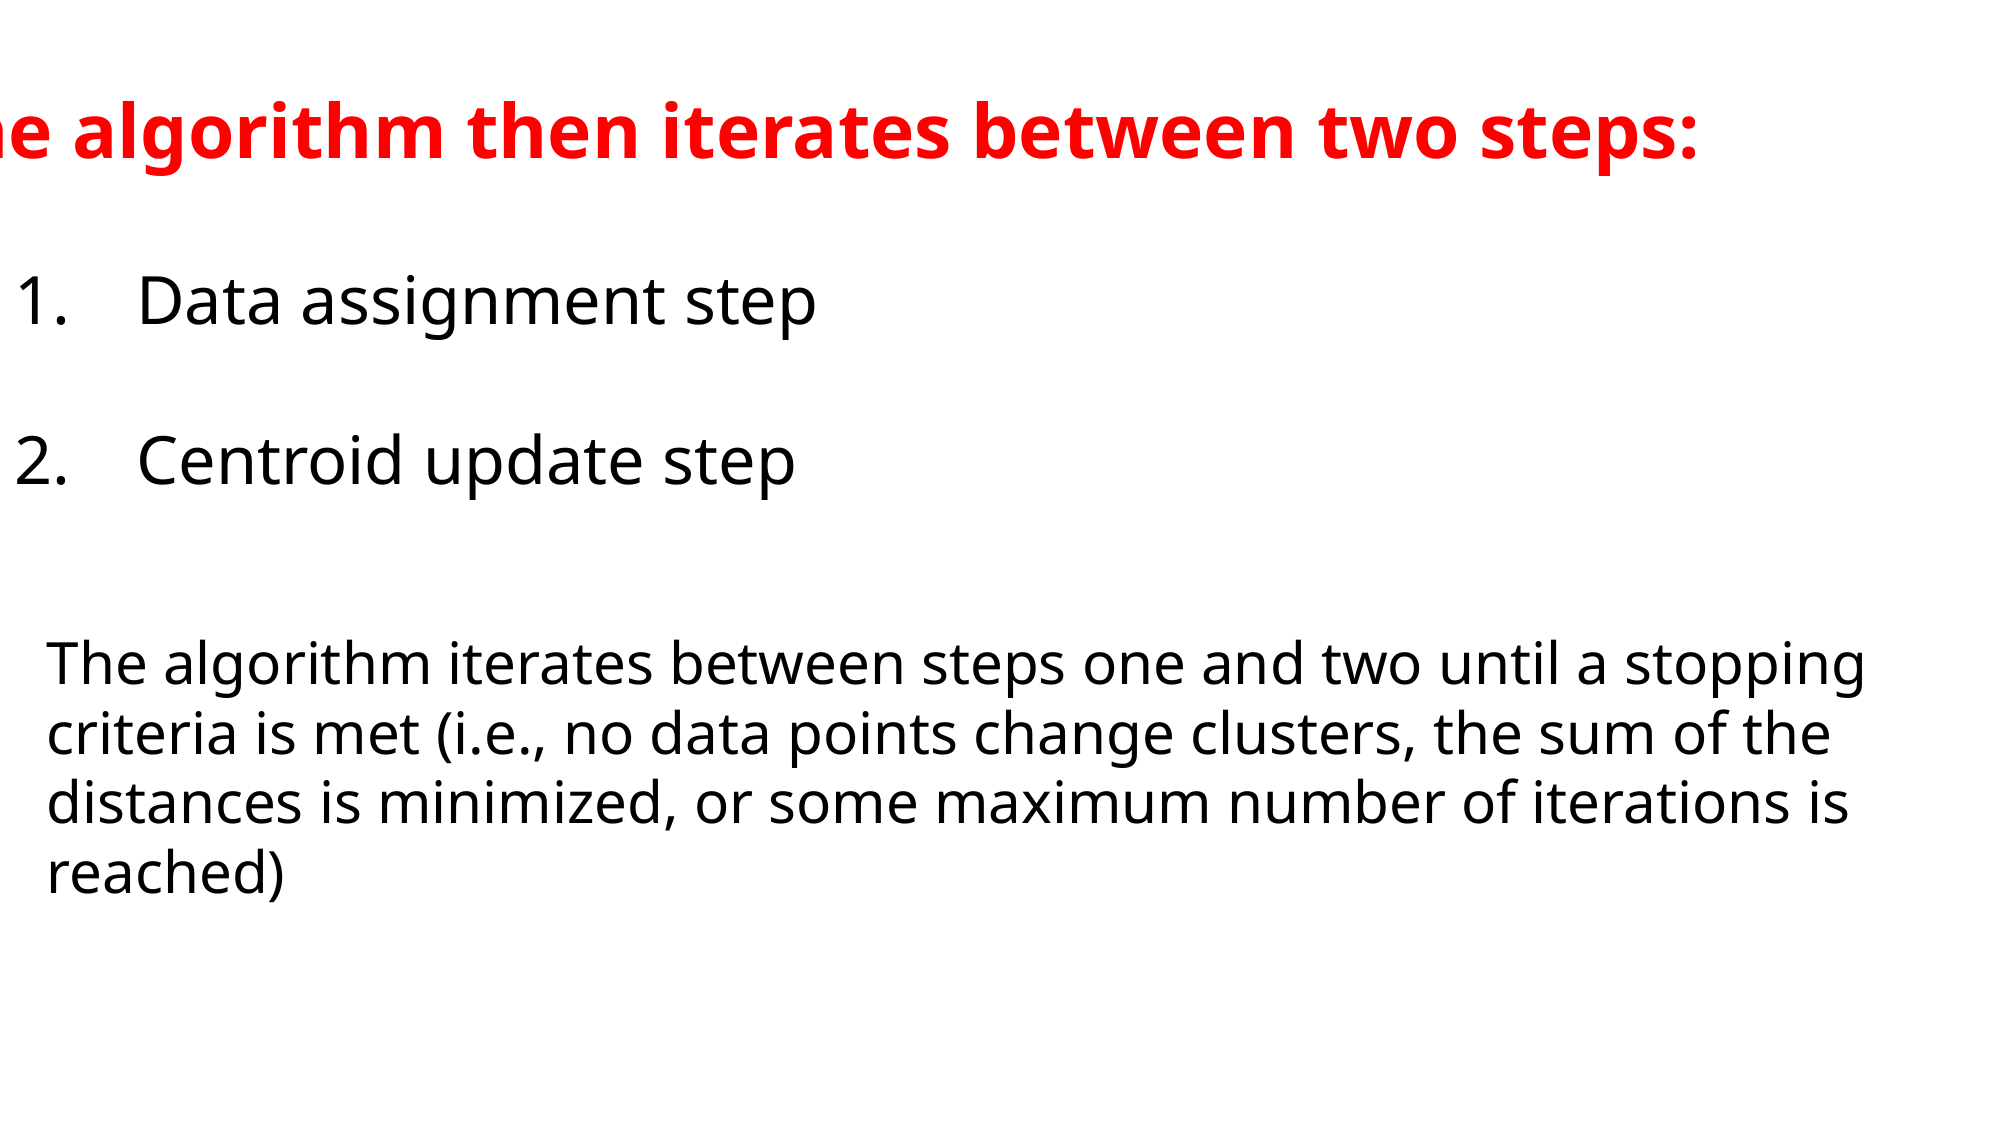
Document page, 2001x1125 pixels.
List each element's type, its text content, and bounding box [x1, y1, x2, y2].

text_box [59, 316, 110, 367]
text_box Data assignment step Centroid update step [0, 250, 835, 506]
text_box The algorithm iterates between steps one and two until a stopping criteria is met (i.e., no data points change clusters, the sum of the distances is minimized, or some maximum number of iterations is reached) [32, 618, 2000, 913]
text_box The algorithm then iterates between two steps: [0, 76, 1717, 181]
